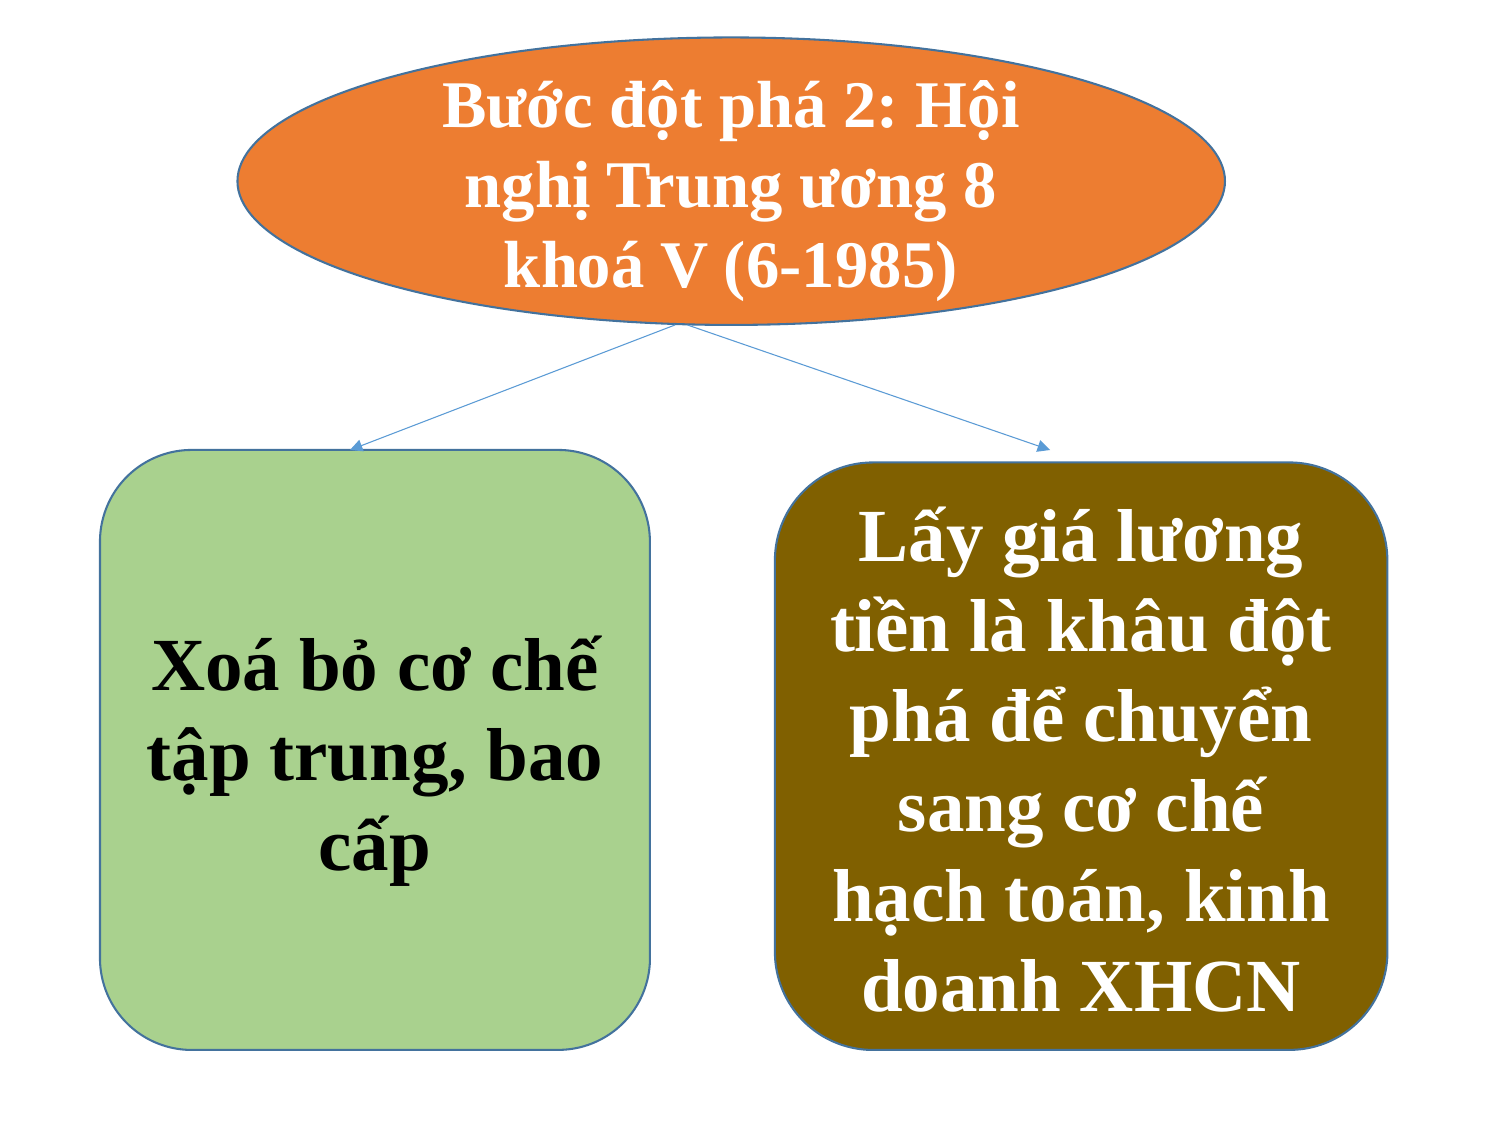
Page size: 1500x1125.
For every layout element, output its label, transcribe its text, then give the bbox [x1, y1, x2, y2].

text_box Bước đột phá 2: Hội nghị Trung ương 8 khoá V (6-1985) [236, 36, 1227, 326]
text_box Xoá bỏ cơ chế tập trung, bao cấp [98, 448, 651, 1051]
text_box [349, 324, 675, 450]
text_box Lấy giá lương tiền là khâu đột phá để chuyển sang cơ chế hạch toán, kinh doanh XHCN [773, 461, 1389, 1051]
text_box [687, 324, 1050, 450]
